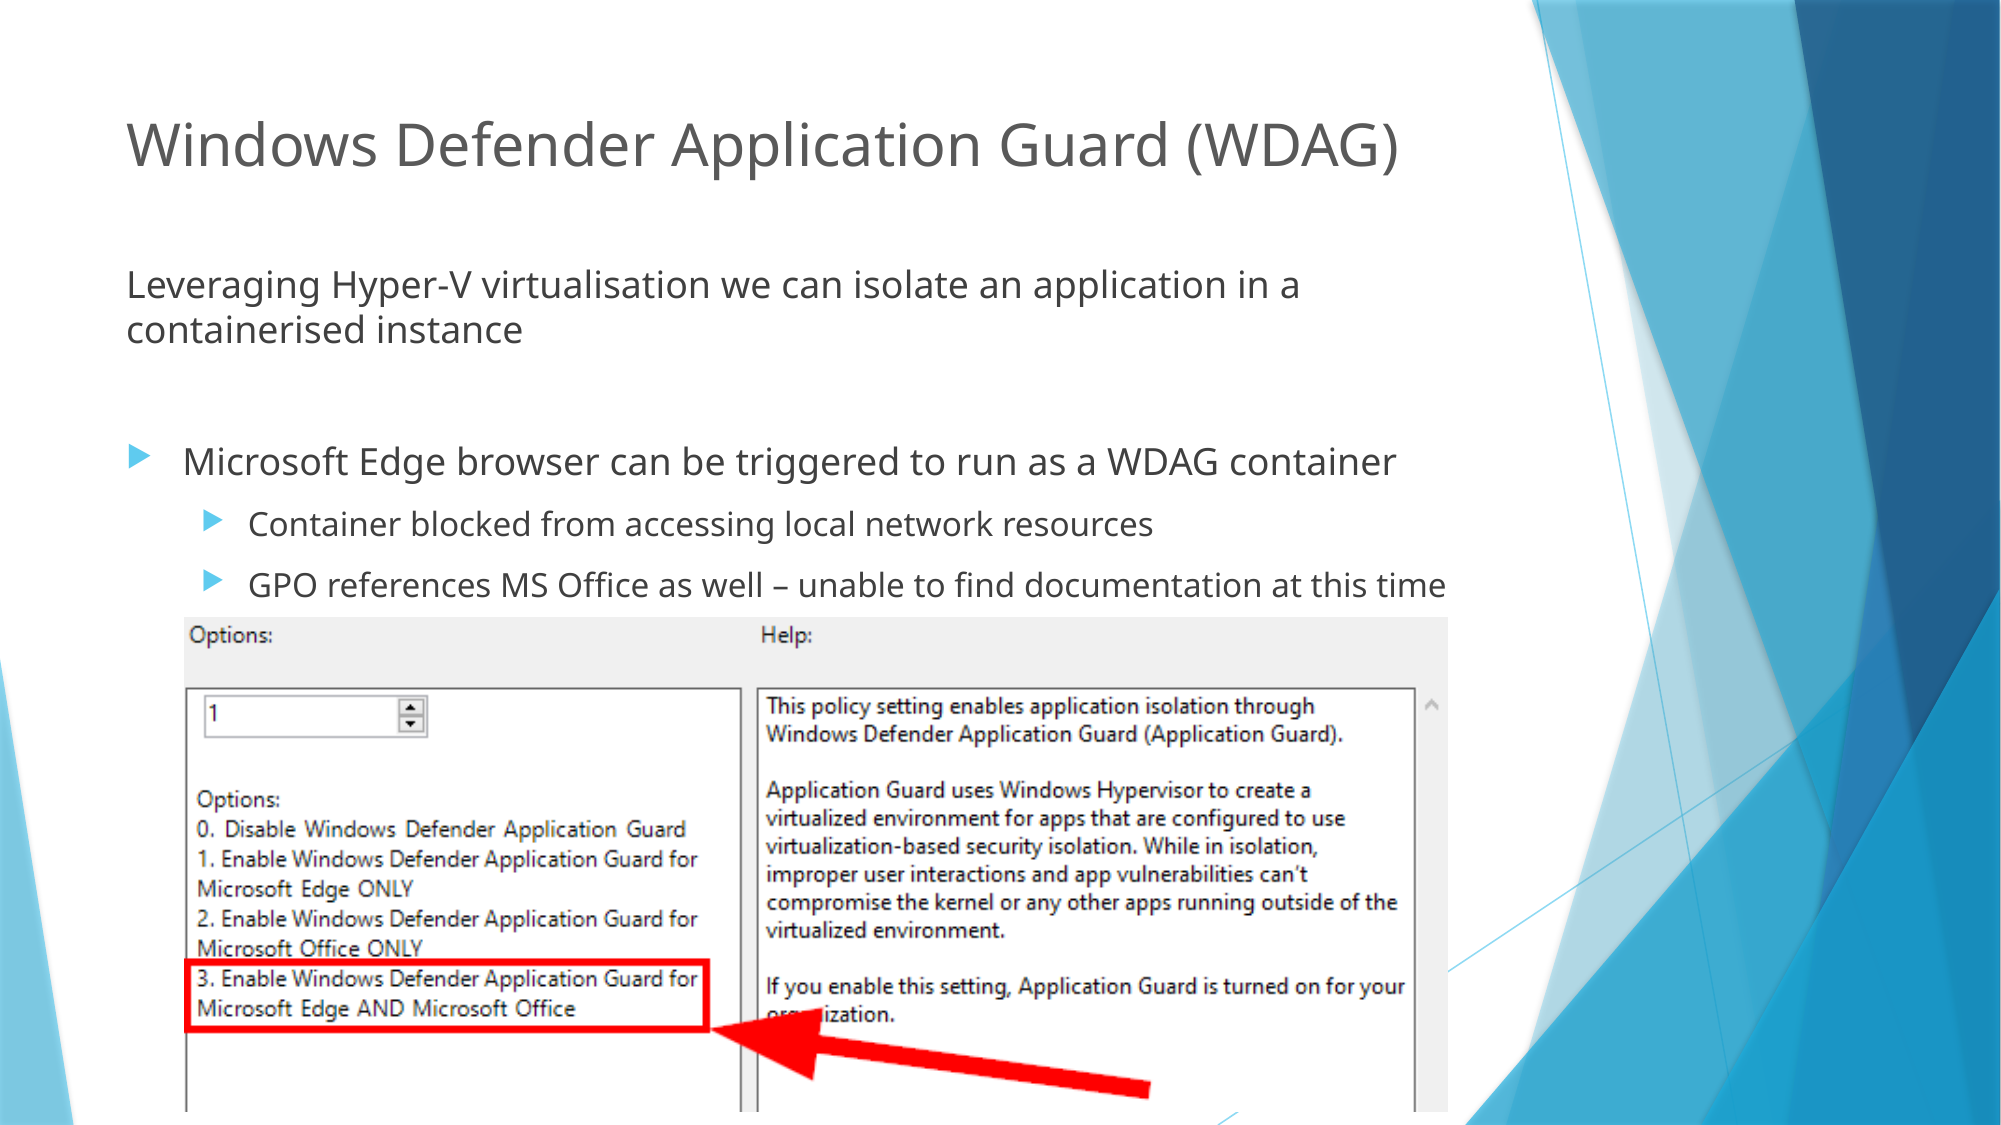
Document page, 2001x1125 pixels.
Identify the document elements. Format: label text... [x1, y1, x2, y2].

title Windows Defender Application Guard (WDAG) [111, 99, 1522, 230]
list Leveraging Hyper-V virtualisation we can isolate an application in a containerised instance Microsoft Edge browser can be triggered to run as a WDAG container Container blocked from accessing local network resources GPO references MS Office as well – unable to find documentation at this time [111, 253, 1522, 891]
picture [184, 616, 1449, 1112]
